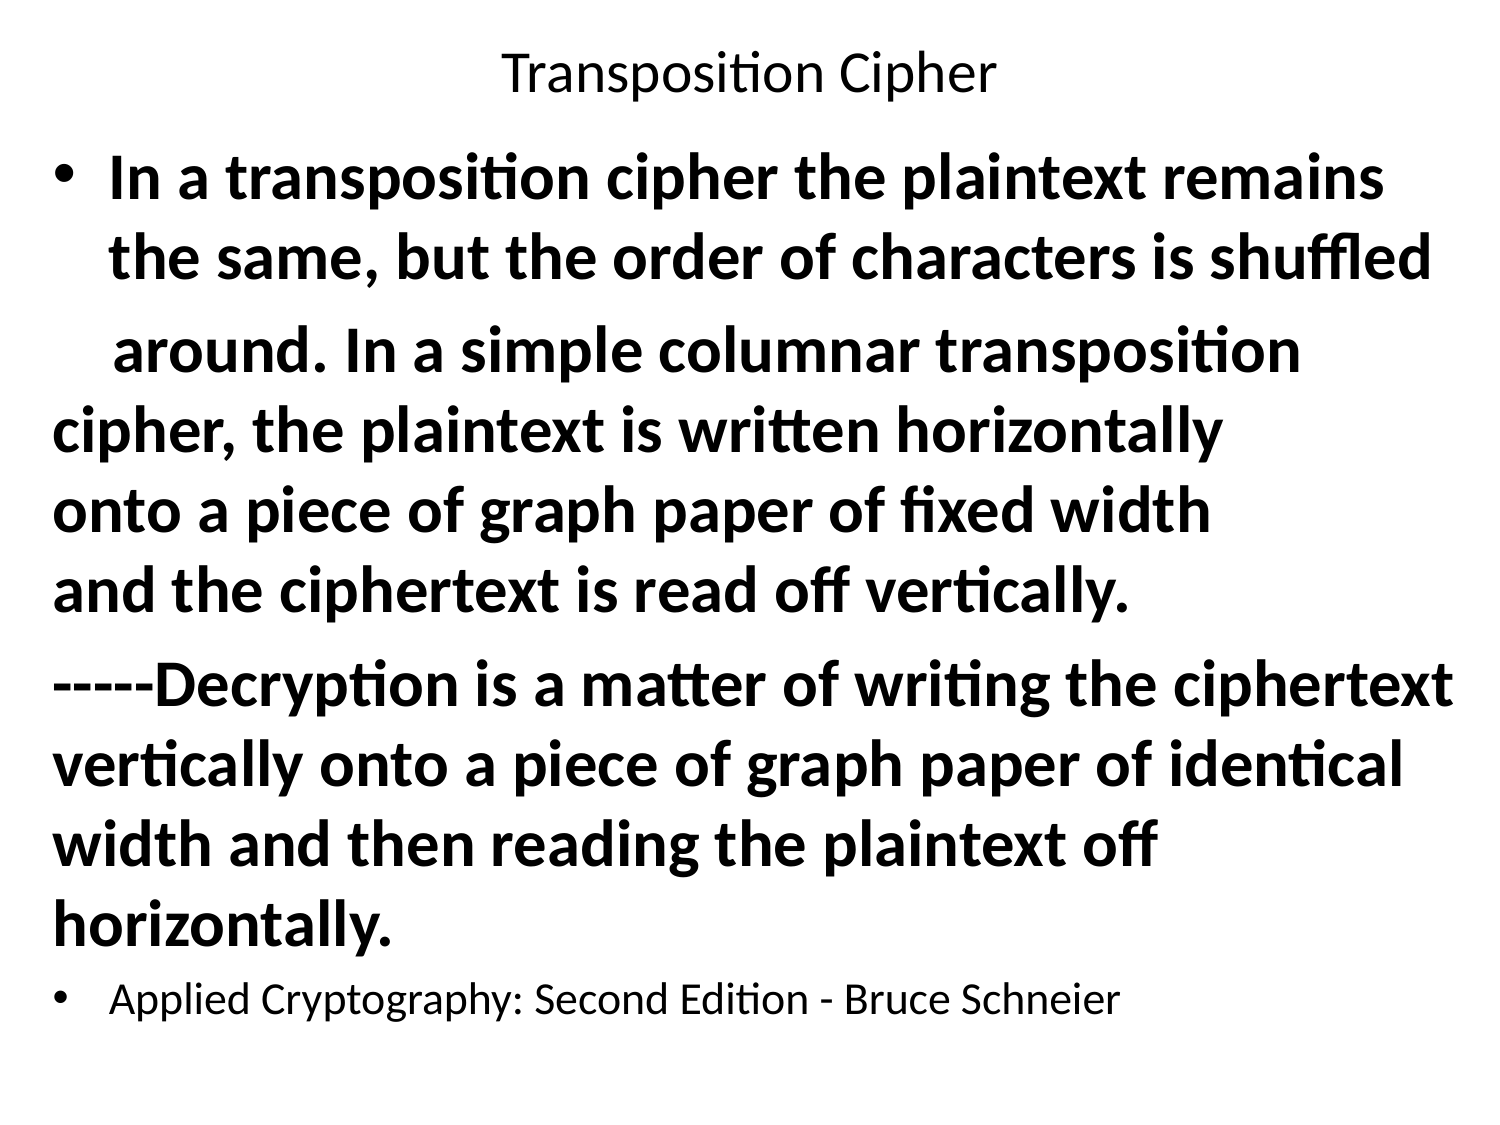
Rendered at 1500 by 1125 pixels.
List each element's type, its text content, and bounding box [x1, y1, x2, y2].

title Transposition Cipher [75, 24, 1425, 113]
list In a transposition cipher the plaintext remains the same, but the order of characters is shuffled around. In a simple columnar transposition cipher, the plaintext is written horizontally onto a piece of graph paper of fixed width and the ciphertext is read off vertically. -----Decryption is a matter of writing the ciphertext vertically onto a piece of graph paper of identical width and then reading the plaintext off horizontally. Applied Cryptography: Second Edition - Bruce Schneier [37, 125, 1475, 1100]
